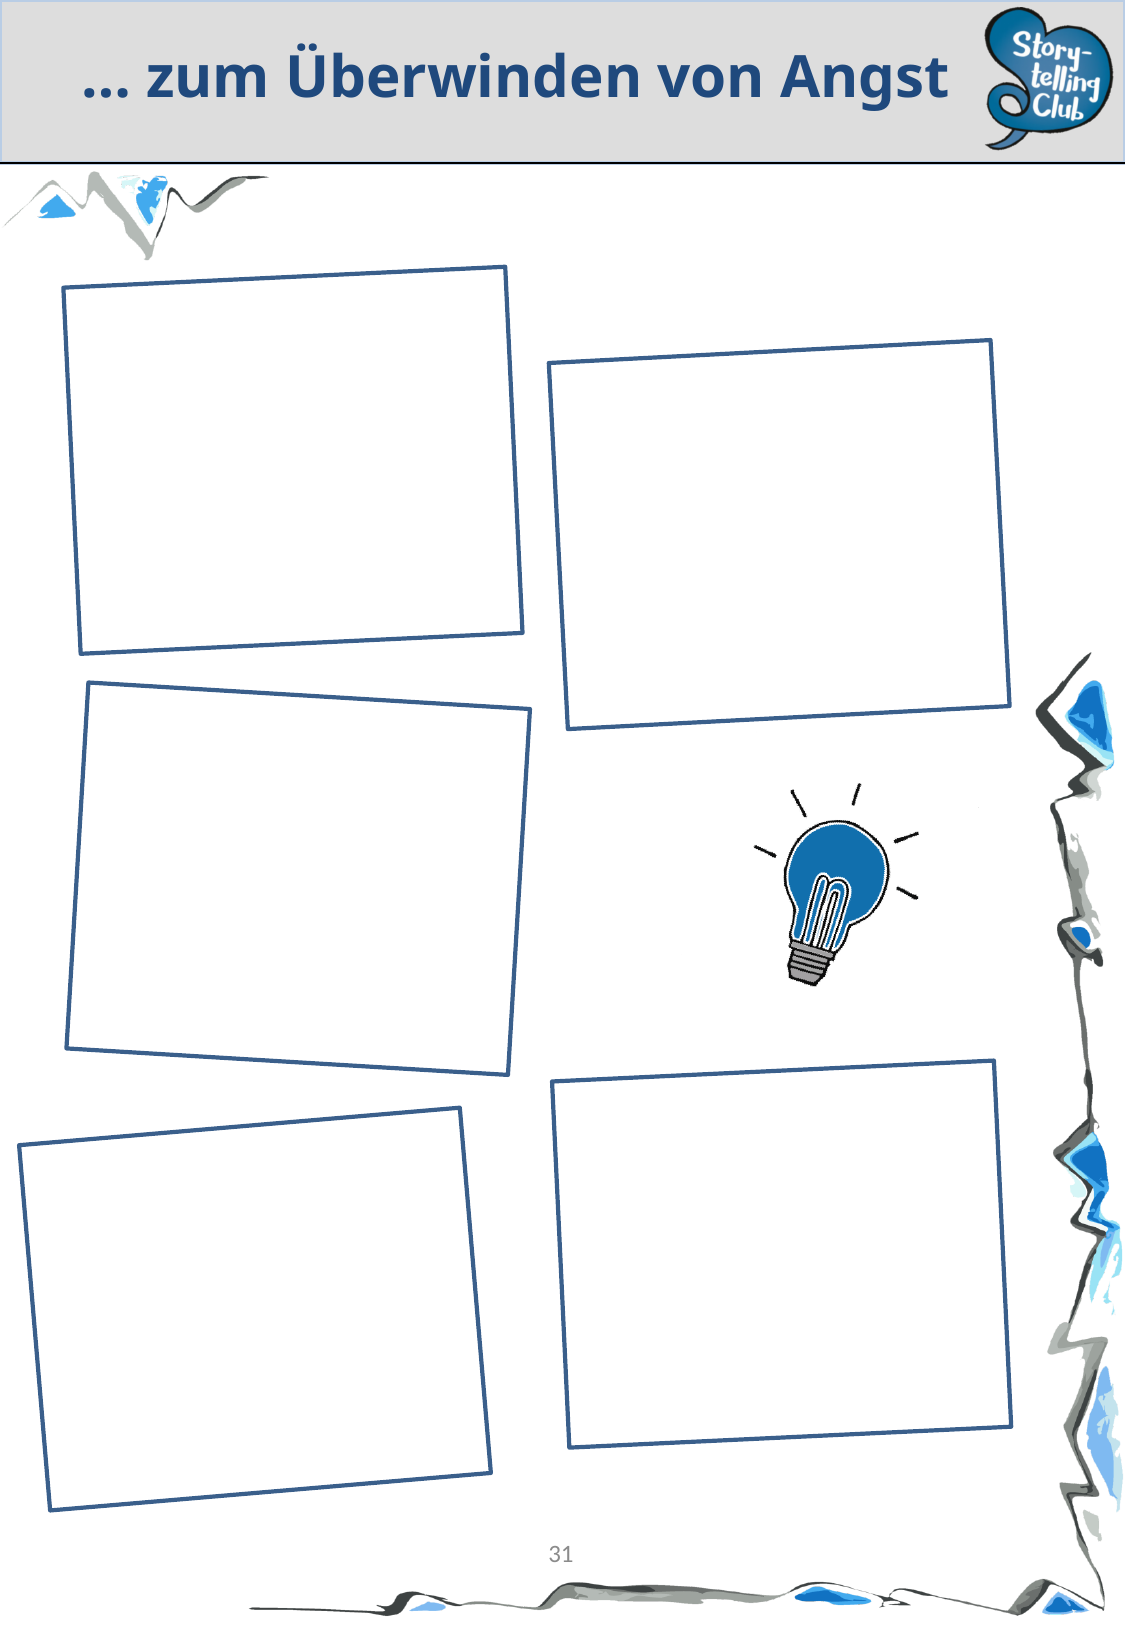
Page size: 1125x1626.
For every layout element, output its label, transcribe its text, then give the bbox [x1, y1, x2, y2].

text_box [0, 0, 1125, 160]
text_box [0, 170, 1125, 1625]
picture [960, 2, 1125, 162]
picture [711, 763, 947, 999]
text_box … zum Überwinden von Angst [66, 44, 962, 104]
